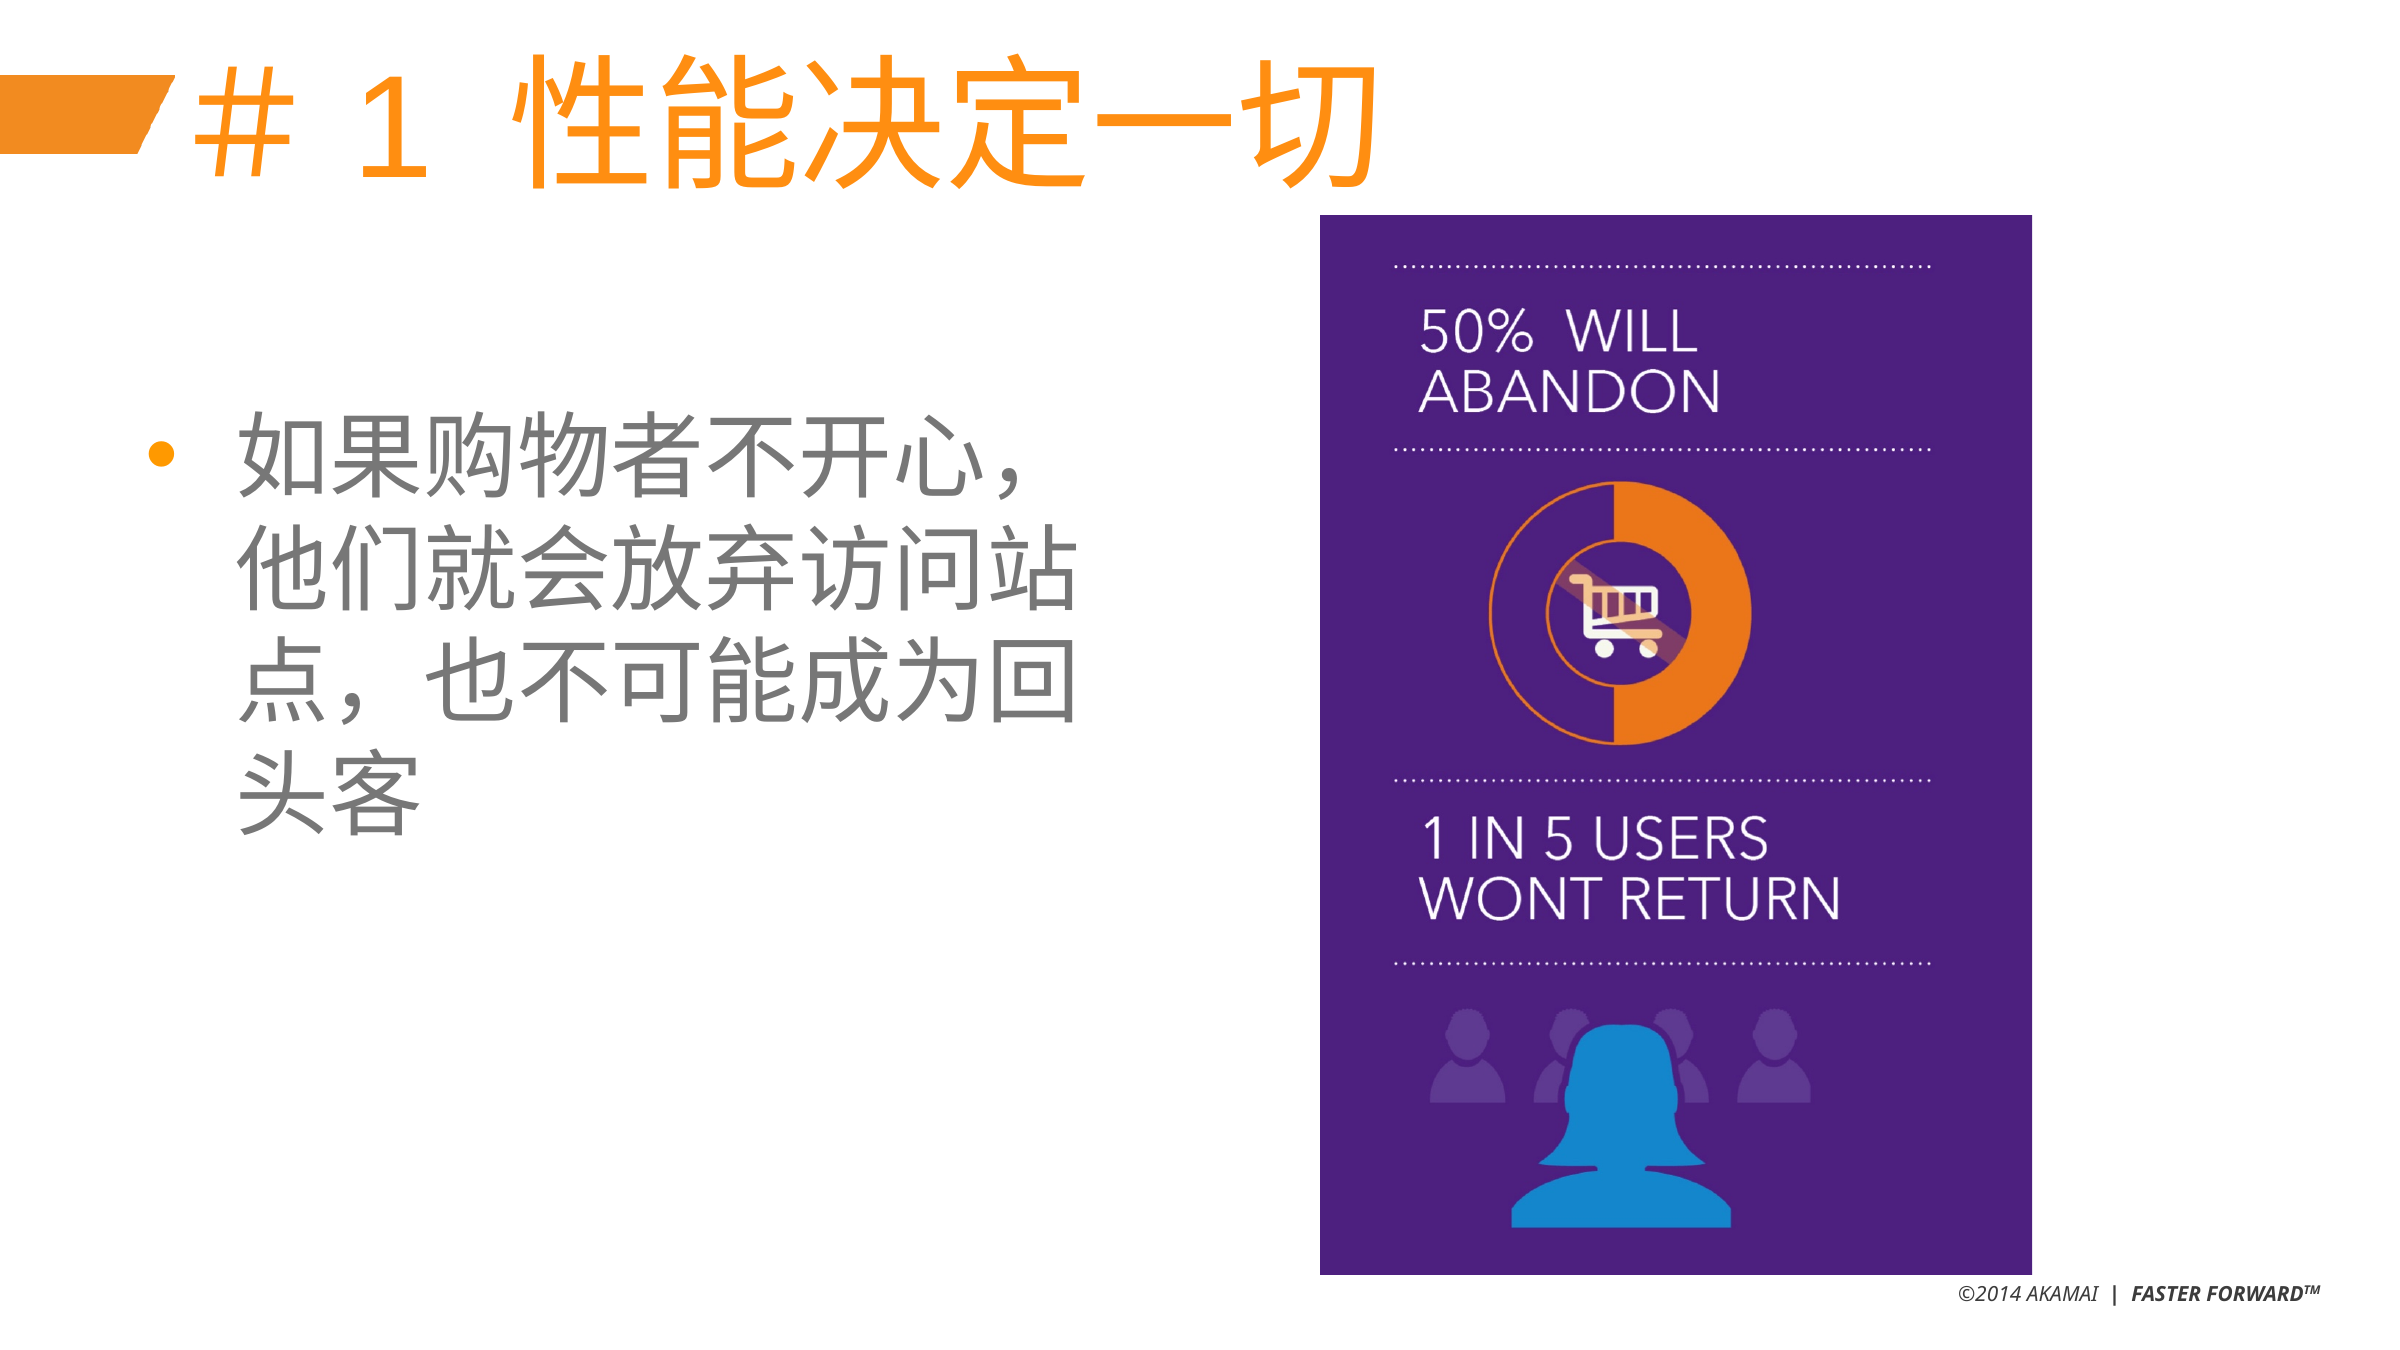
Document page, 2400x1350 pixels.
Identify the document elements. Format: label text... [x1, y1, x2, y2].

list 如果购物者不开心，他们就会放弃访问站点，也不可能成为回头客 [124, 254, 1185, 1207]
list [1319, 214, 2033, 1276]
title ＃1 性能决定一切 [149, 74, 2082, 165]
